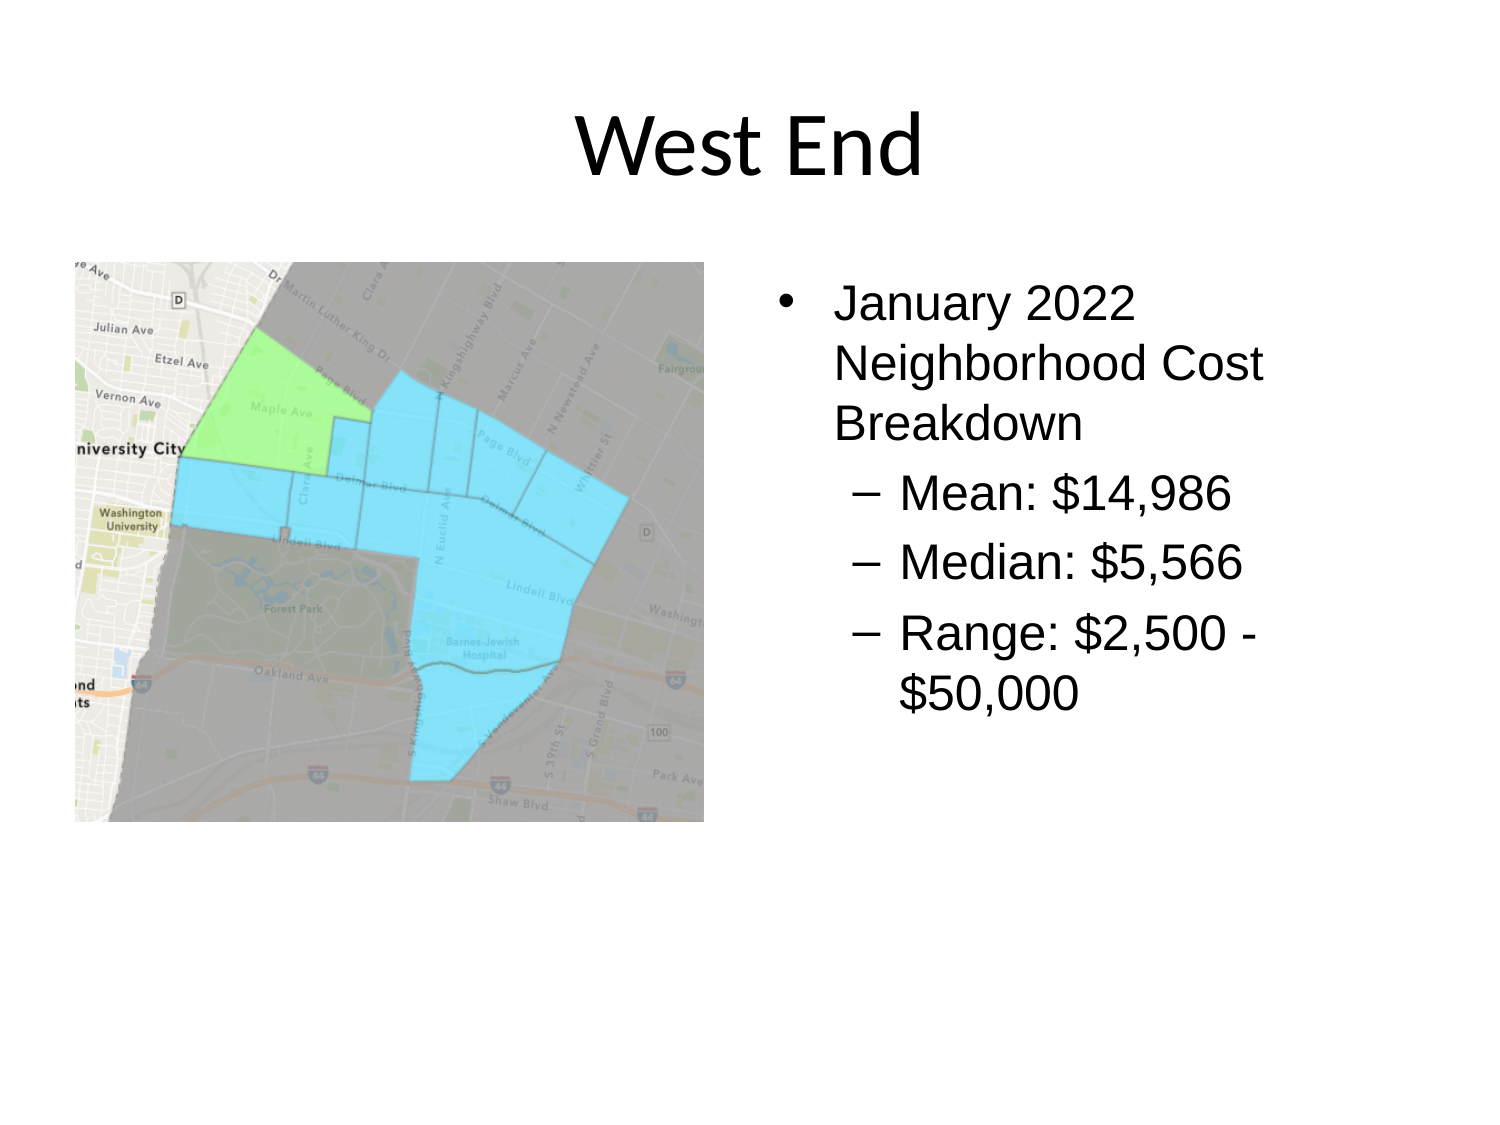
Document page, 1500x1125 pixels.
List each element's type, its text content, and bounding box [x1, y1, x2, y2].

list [74, 262, 704, 823]
title West End [75, 45, 1425, 233]
list January 2022 Neighborhood Cost Breakdown Mean: $14,986 Median: $5,566 Range: $2,500 - $50,000 [762, 262, 1425, 1005]
